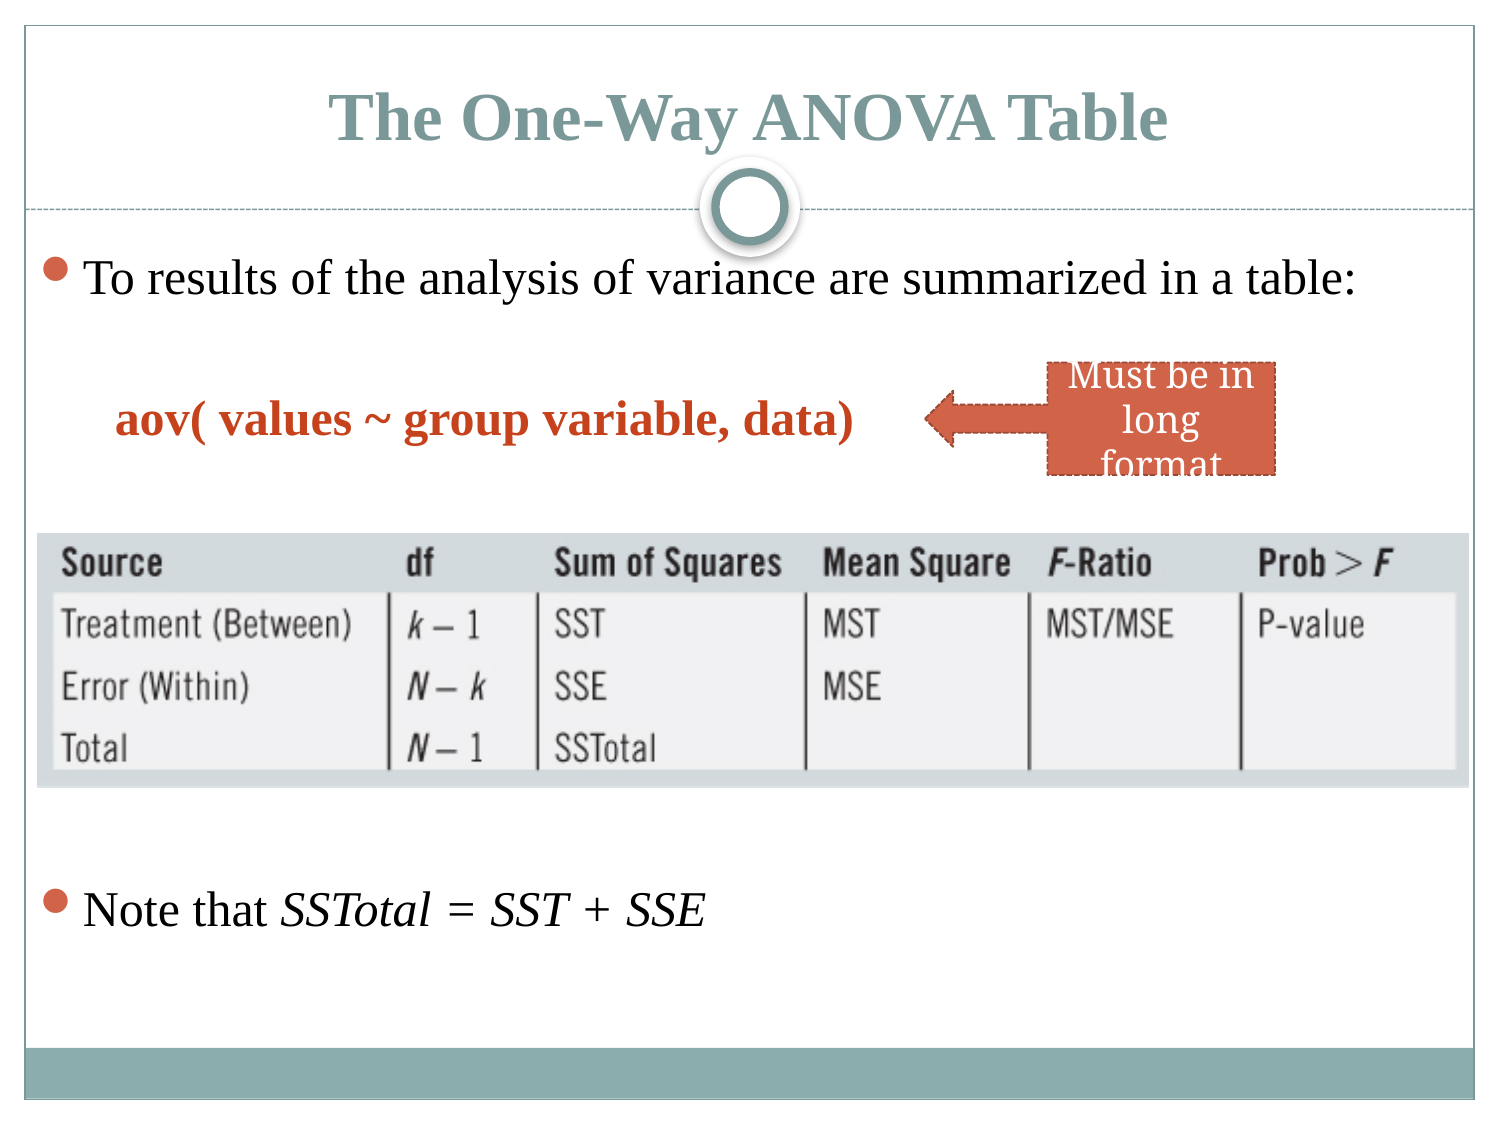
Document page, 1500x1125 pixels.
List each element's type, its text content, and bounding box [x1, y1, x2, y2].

text_box To results of the analysis of variance are summarized in a table: aov( values ~ group variable, data) Note that SSTotal = SST + SSE [24, 237, 1500, 950]
title The One-Way ANOVA Table [49, 37, 1450, 162]
text_box Must be in long format [924, 361, 1276, 476]
picture [37, 533, 1469, 788]
